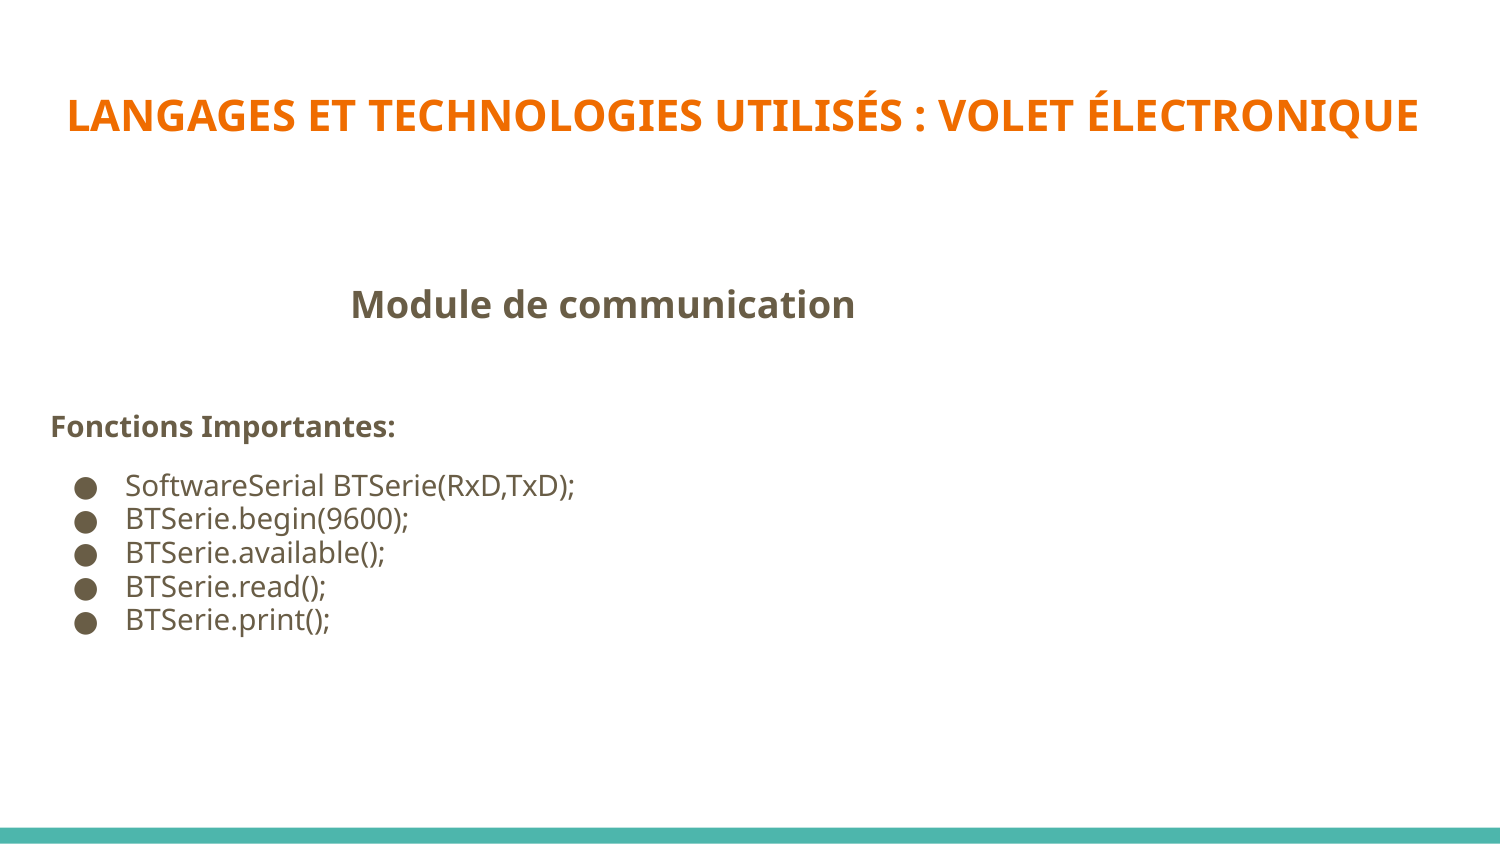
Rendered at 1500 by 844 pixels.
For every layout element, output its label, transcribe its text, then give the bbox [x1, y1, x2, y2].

list Module de communication Fonctions Importantes: SoftwareSerial BTSerie(RxD,TxD); BTSerie.begin(9600); BTSerie.available(); BTSerie.read(); BTSerie.print(); [35, 268, 1449, 789]
title LANGAGES ET TECHNOLOGIES UTILISÉS : VOLET ÉLECTRONIQUE [51, 72, 1449, 189]
